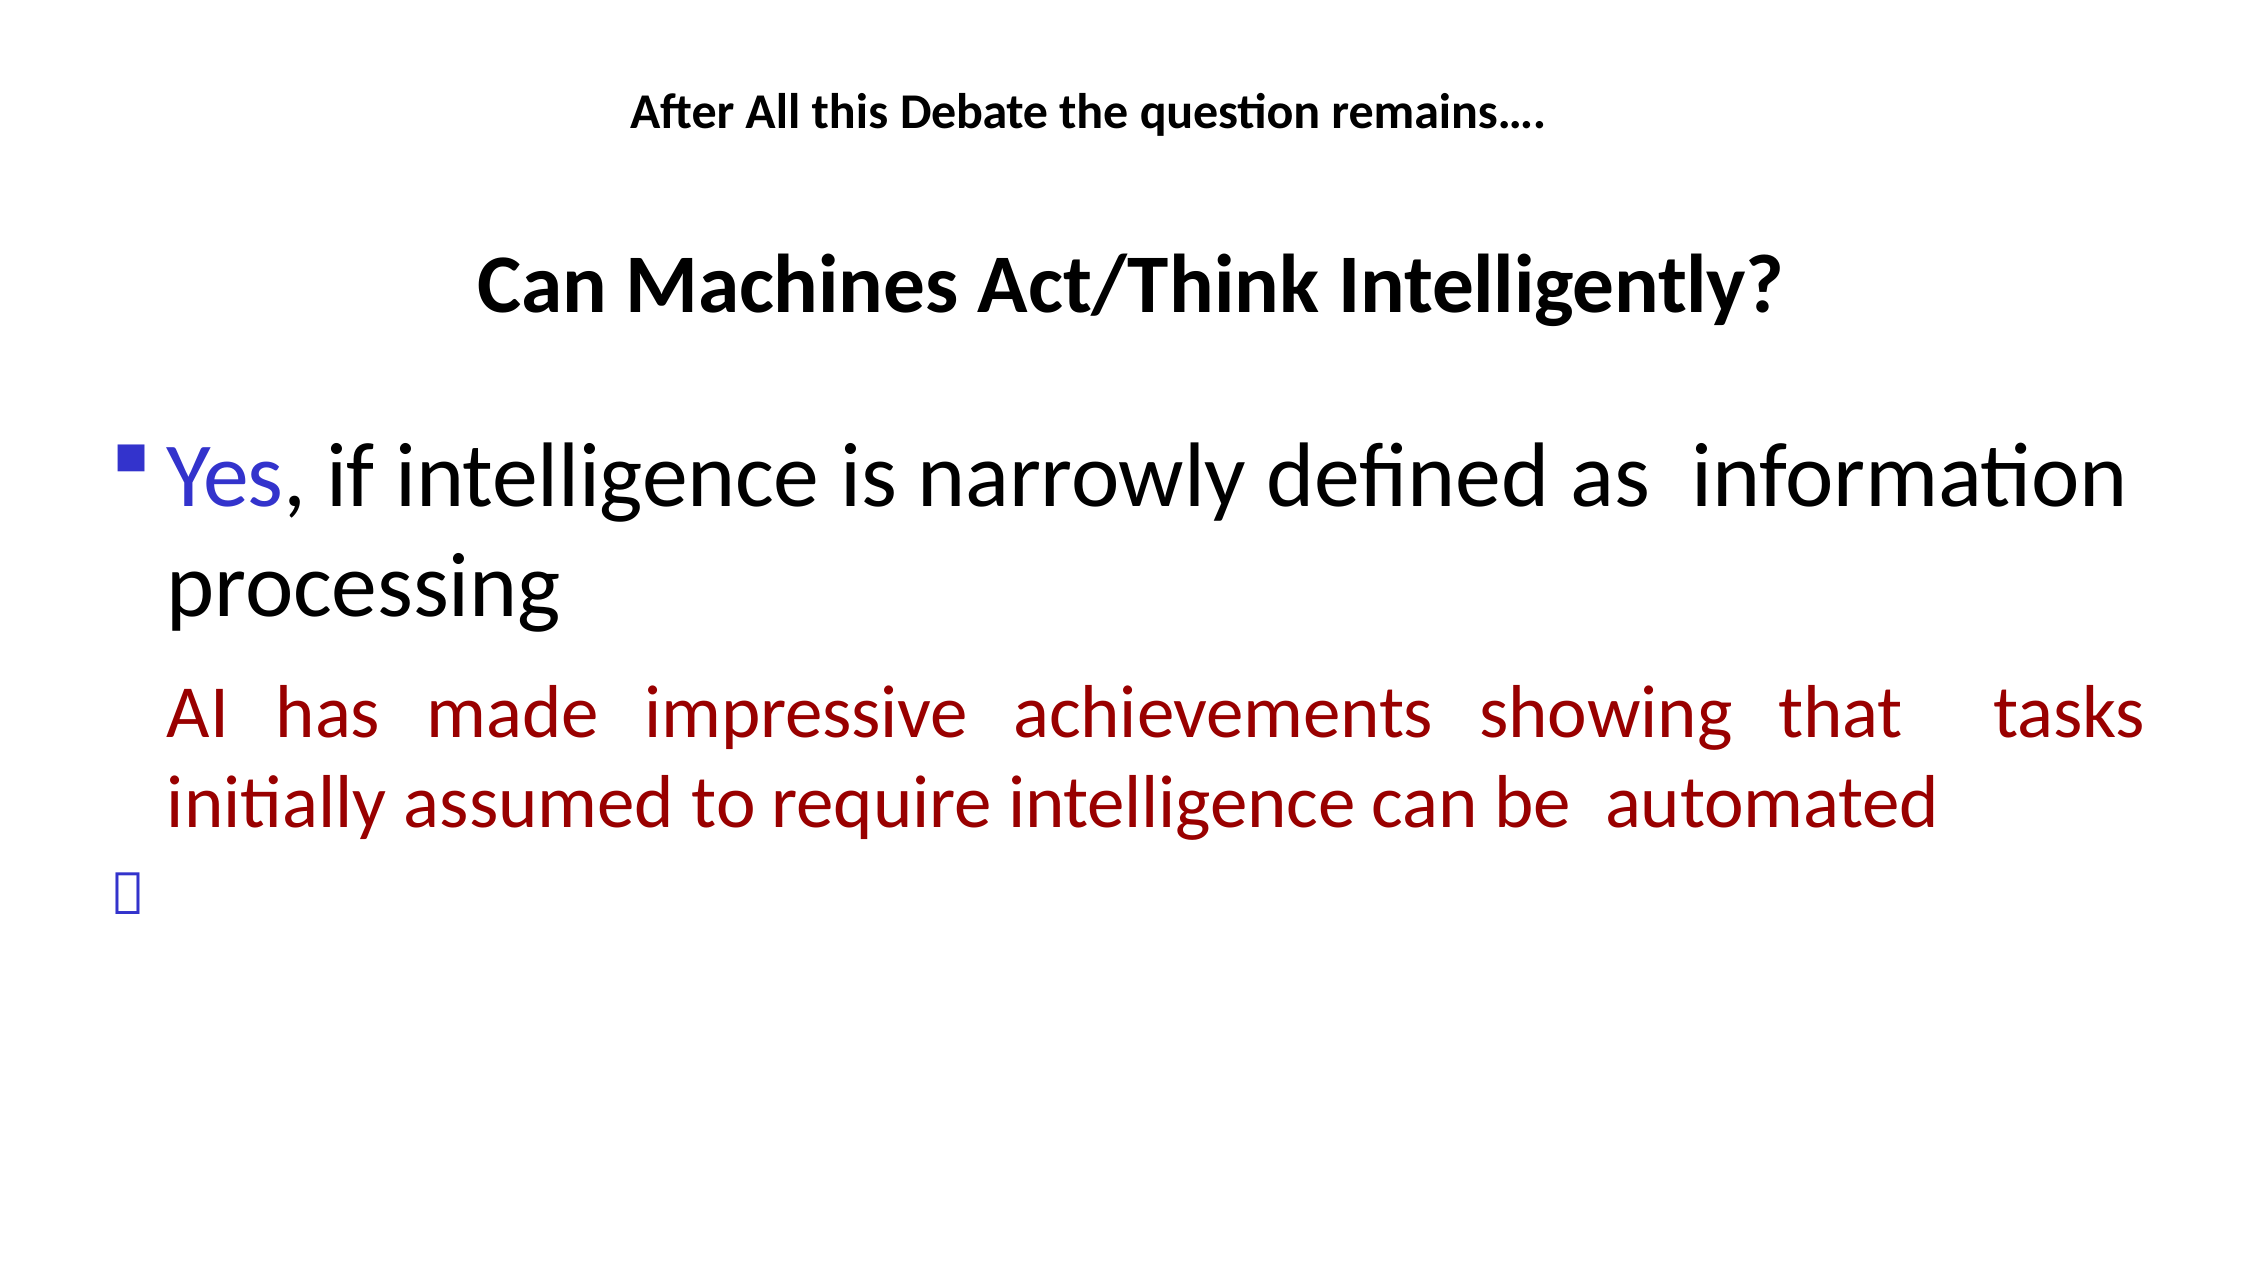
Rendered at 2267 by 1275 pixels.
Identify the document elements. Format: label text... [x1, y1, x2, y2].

text_box After All this Debate the question remains…. [628, 79, 1554, 139]
text_box Yes, if intelligence is narrowly defined as information processing AI has made impressive achievements showing that tasks initially assumed to require intelligence can be automated  [108, 414, 2146, 927]
title Can Machines Act/Think Intelligently? [475, 229, 1792, 414]
